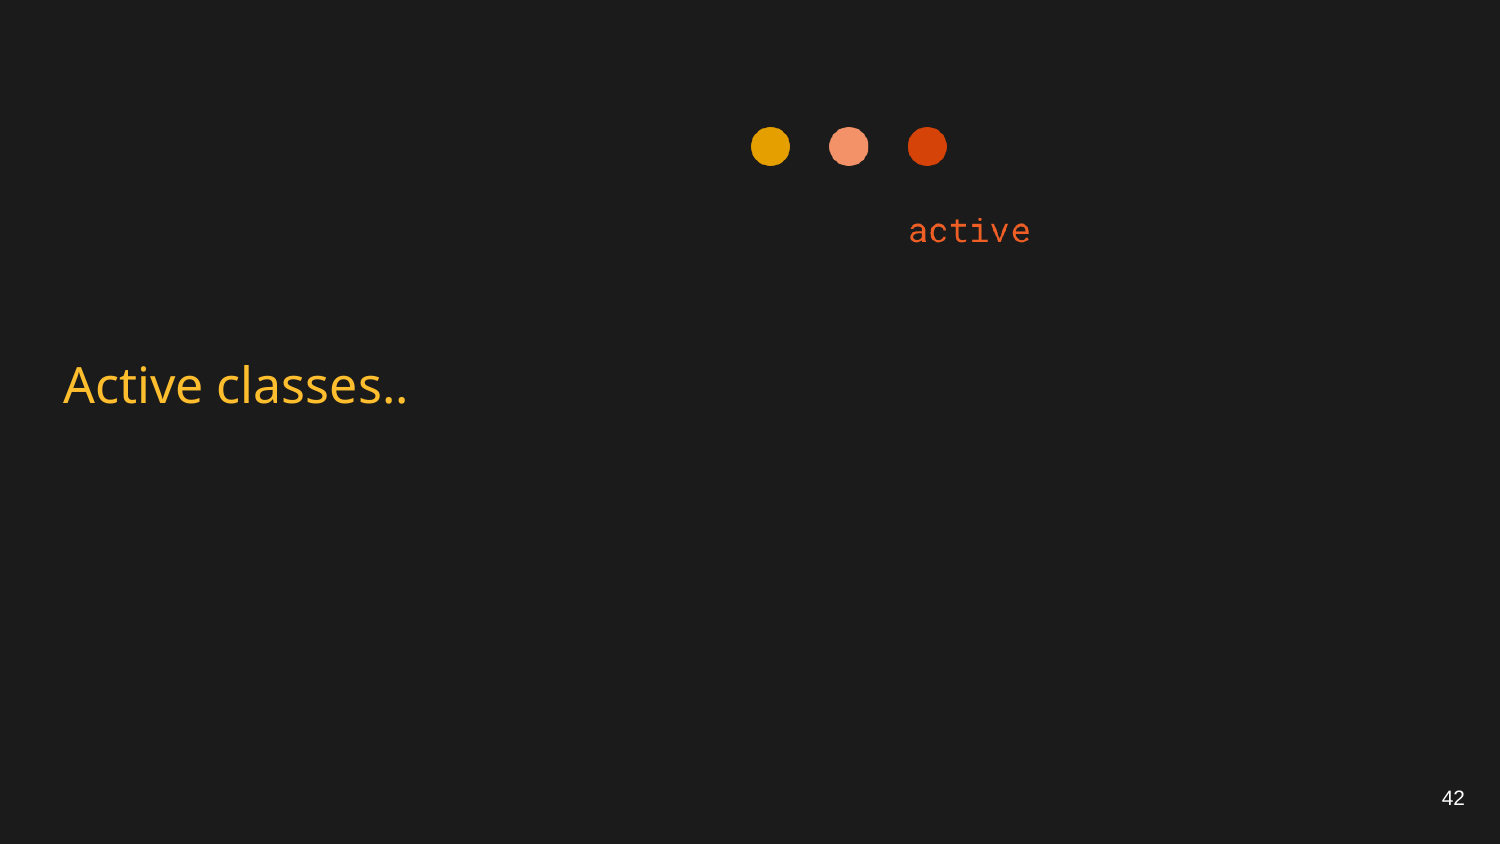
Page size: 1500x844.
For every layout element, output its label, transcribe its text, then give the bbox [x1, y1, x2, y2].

picture [655, 0, 1500, 844]
title Active classes.. [48, 110, 638, 429]
